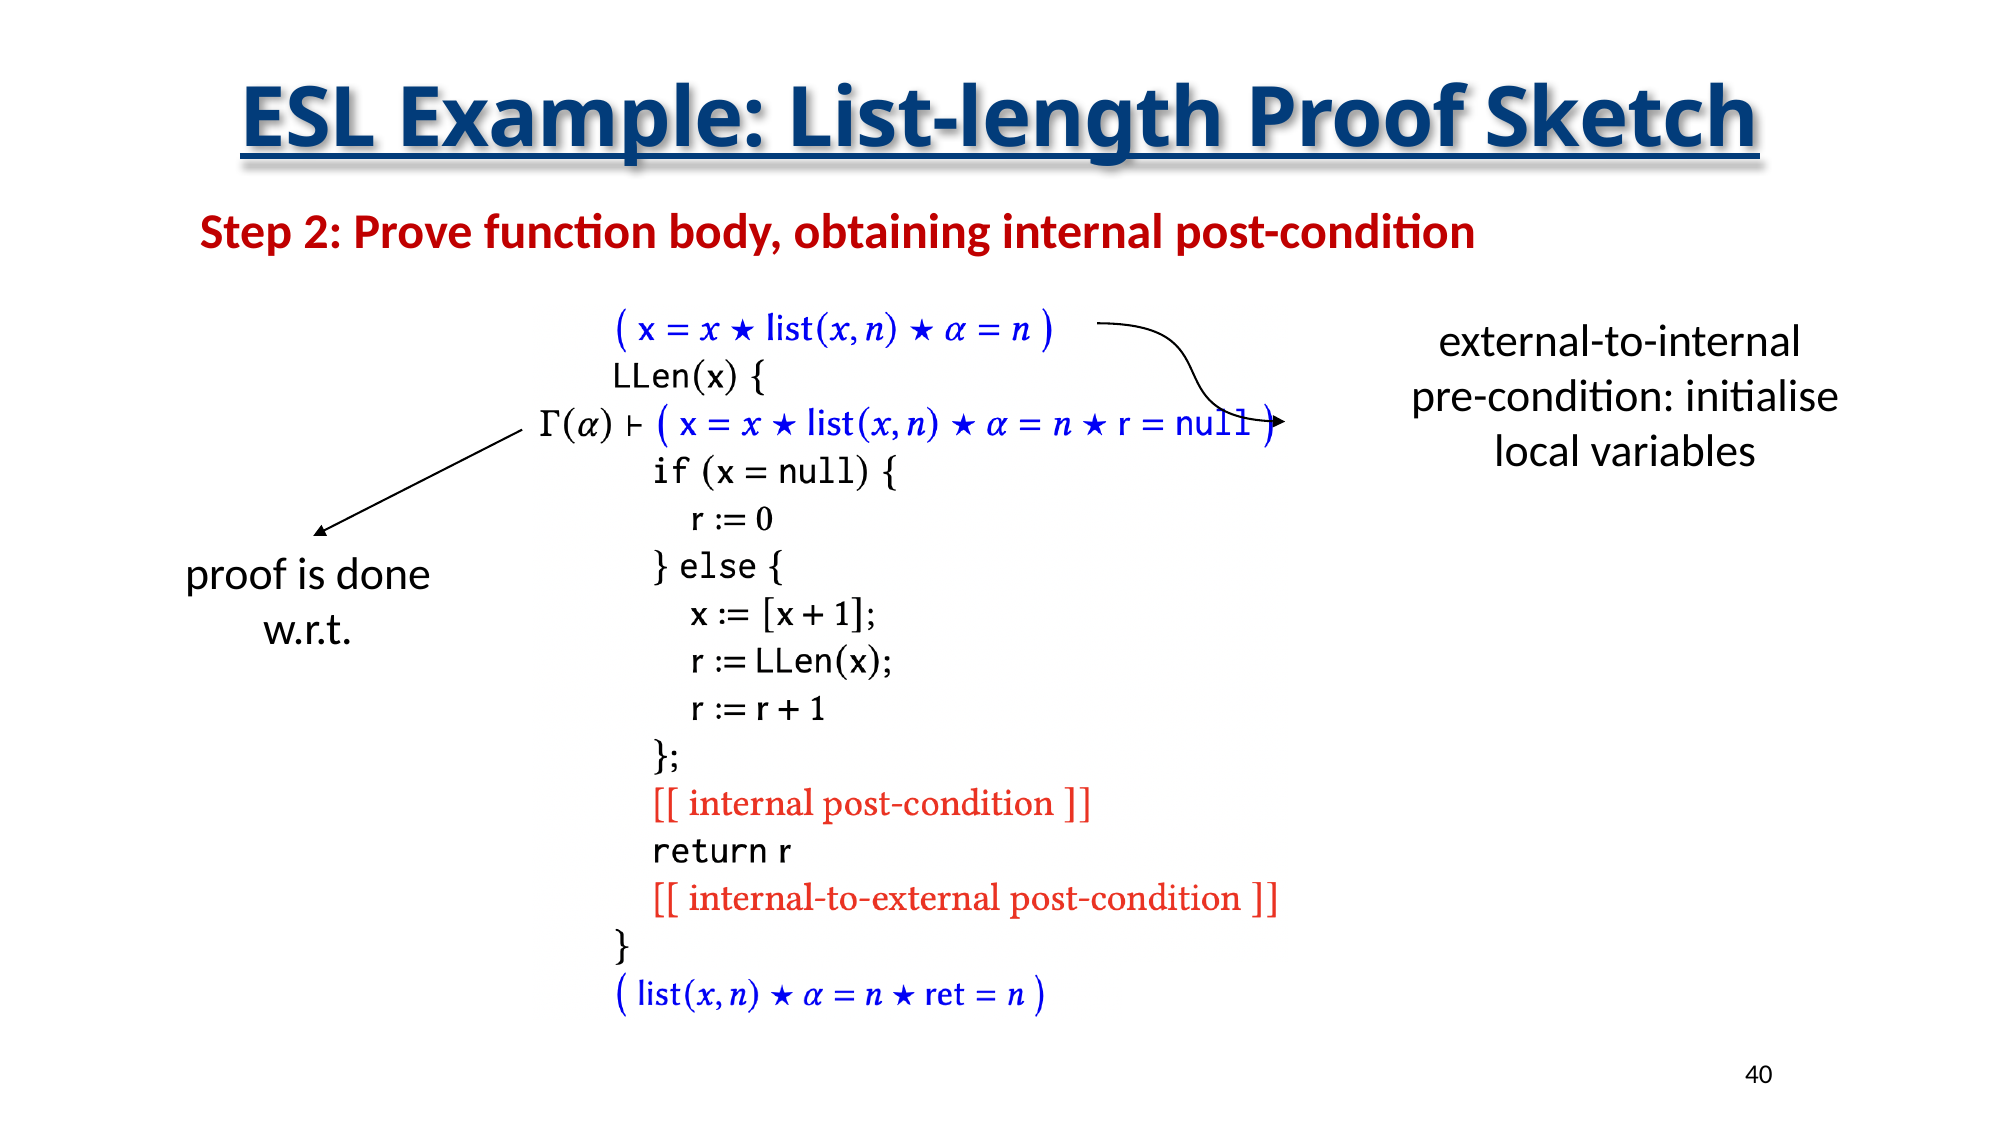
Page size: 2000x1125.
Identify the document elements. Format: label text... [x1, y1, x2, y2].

text_box Step 2: Prove function body, obtaining internal post-condition [185, 191, 1708, 266]
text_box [1096, 322, 1286, 423]
text_box external-to-internal pre-condition: initialise local variables [1332, 303, 1919, 484]
title ESL Example: List-length Proof Sketch [129, 33, 1871, 171]
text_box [312, 429, 523, 537]
picture [531, 304, 1397, 1022]
